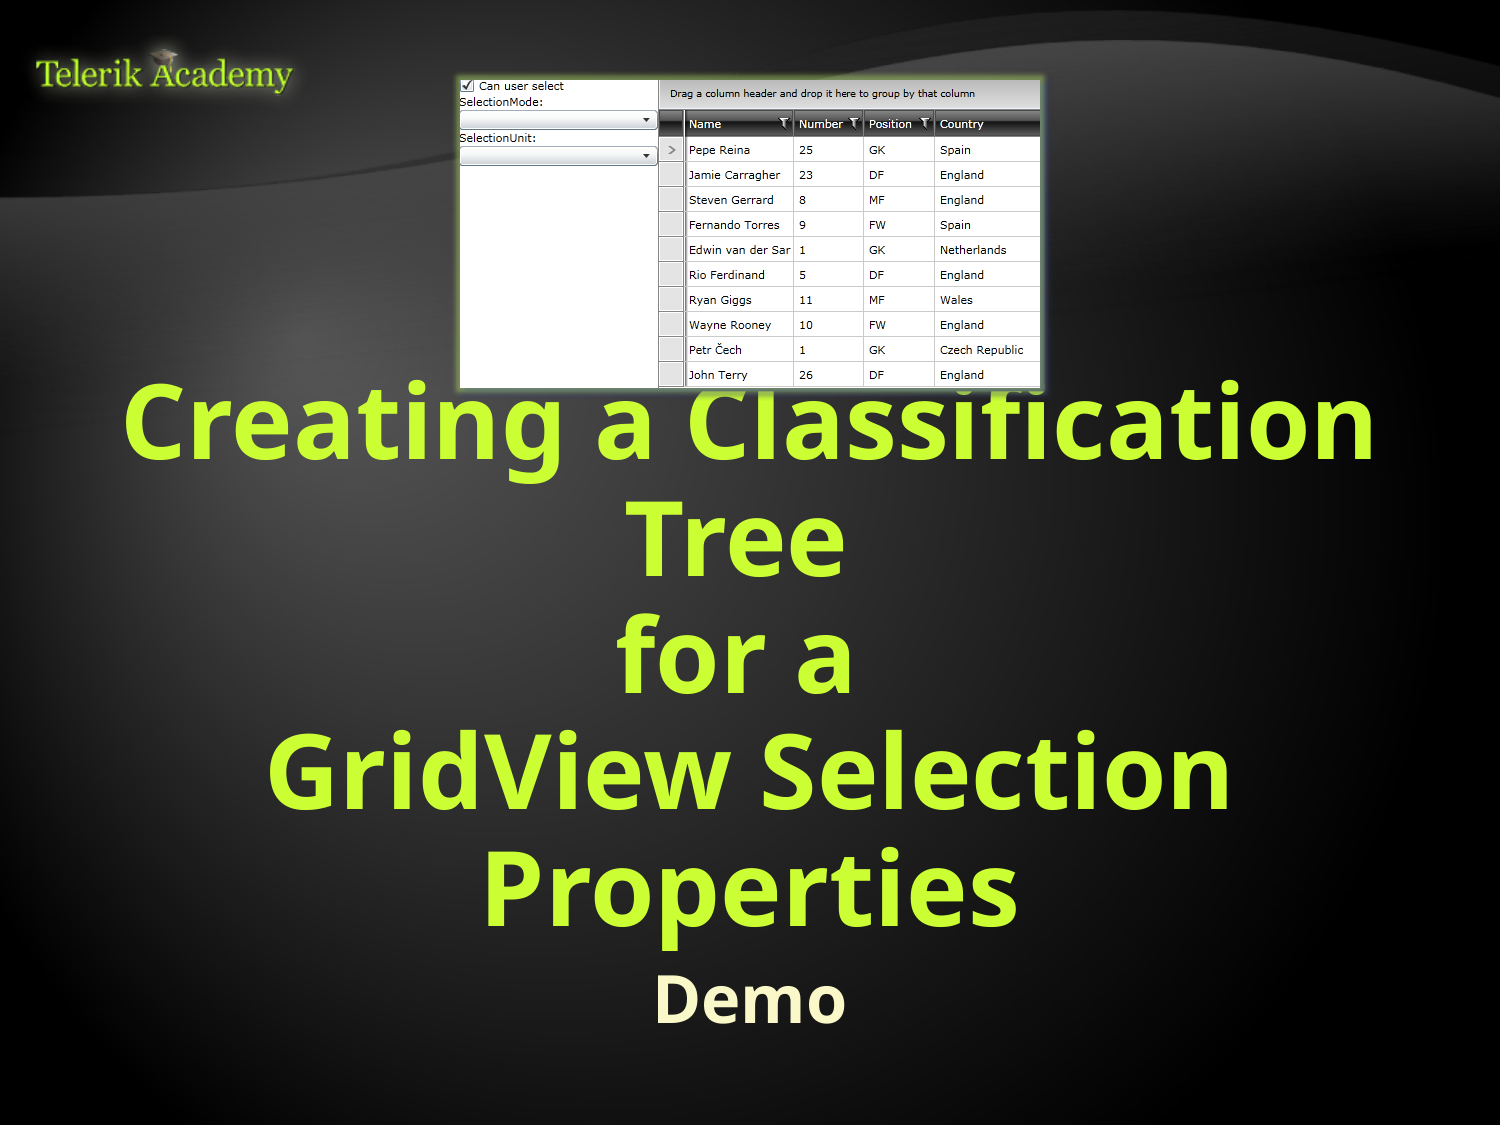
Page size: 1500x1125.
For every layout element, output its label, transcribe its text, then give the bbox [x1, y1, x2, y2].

subtitle Demo [537, 950, 963, 1044]
picture [0, 0, 1500, 1125]
title Creating a Classification Tree for a GridView Selection Properties [68, 461, 1432, 850]
